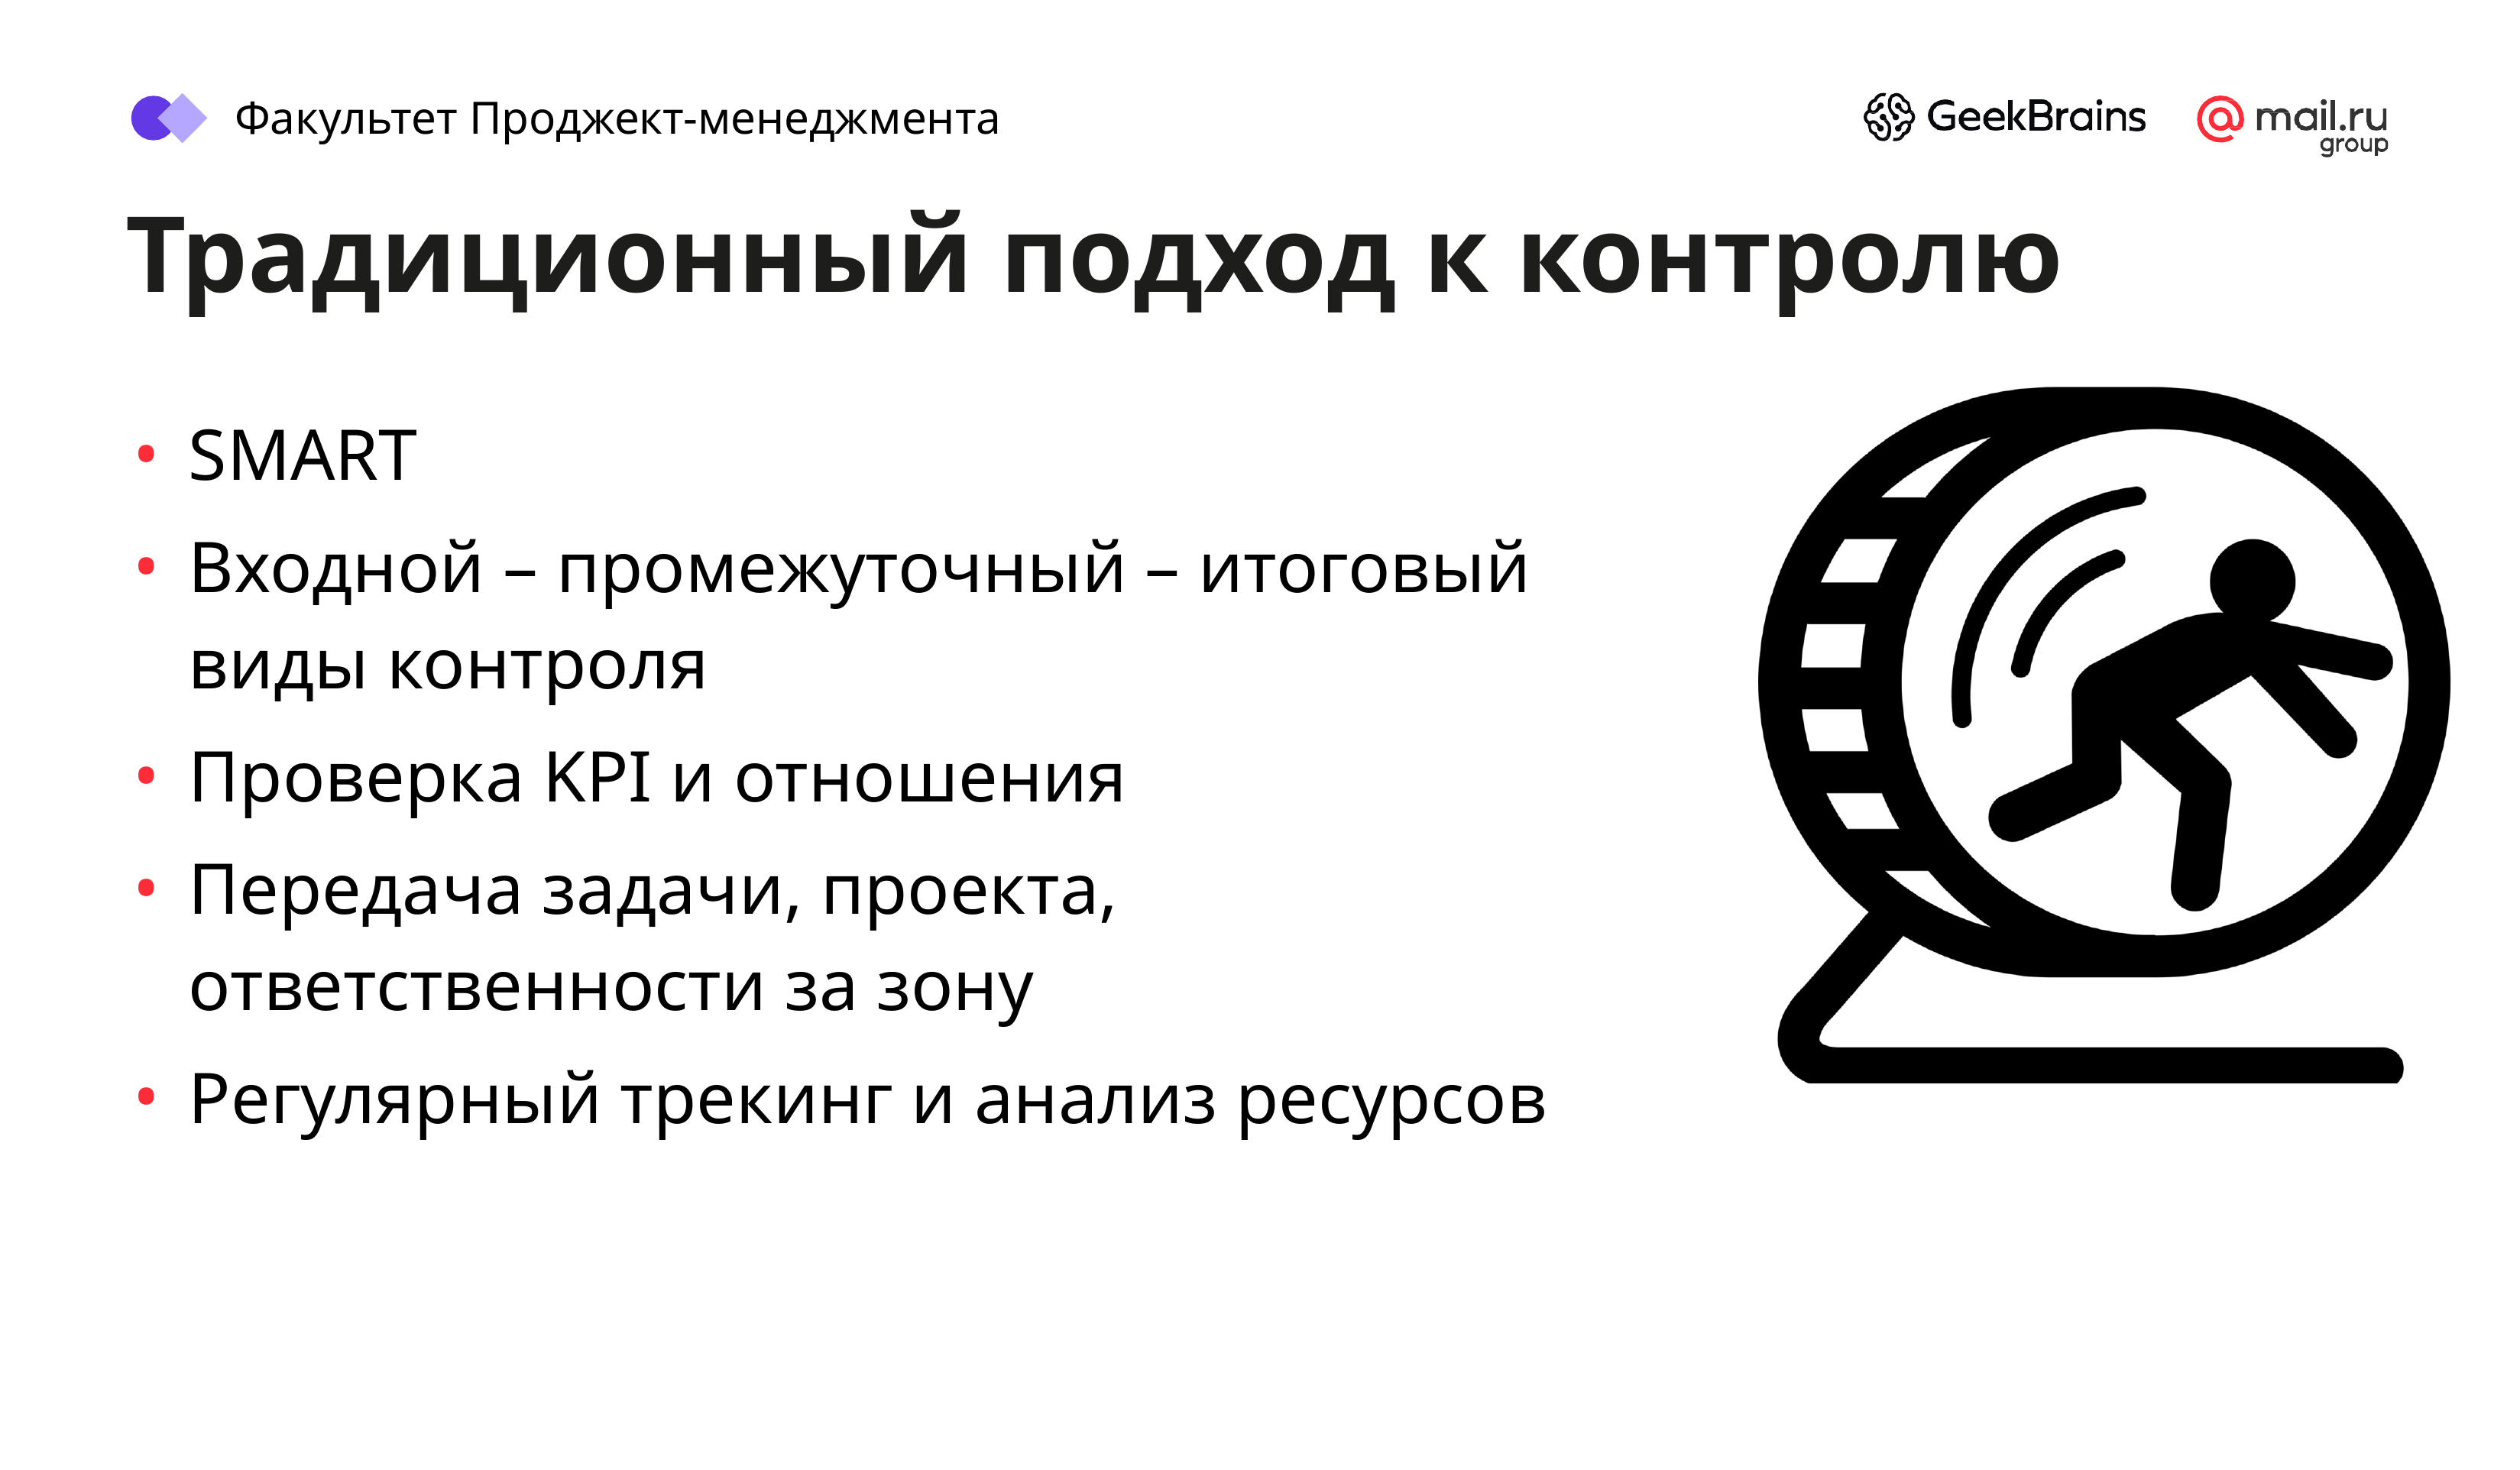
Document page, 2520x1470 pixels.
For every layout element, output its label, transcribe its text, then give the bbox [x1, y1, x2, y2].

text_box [1863, 92, 2389, 157]
title Традиционный подход к контролю [124, 175, 2387, 322]
text_box Факультет Проджект-менеджмента [223, 78, 1807, 151]
text_box [131, 96, 171, 141]
text_box [157, 92, 208, 144]
picture [1757, 386, 2456, 1084]
text_box SMART Входной – промежуточный – итоговый виды контроля Проверка KPI и отношения Передача задачи, проекта, ответственности за зону Регулярный трекинг и анализ ресурсов [131, 386, 1661, 967]
